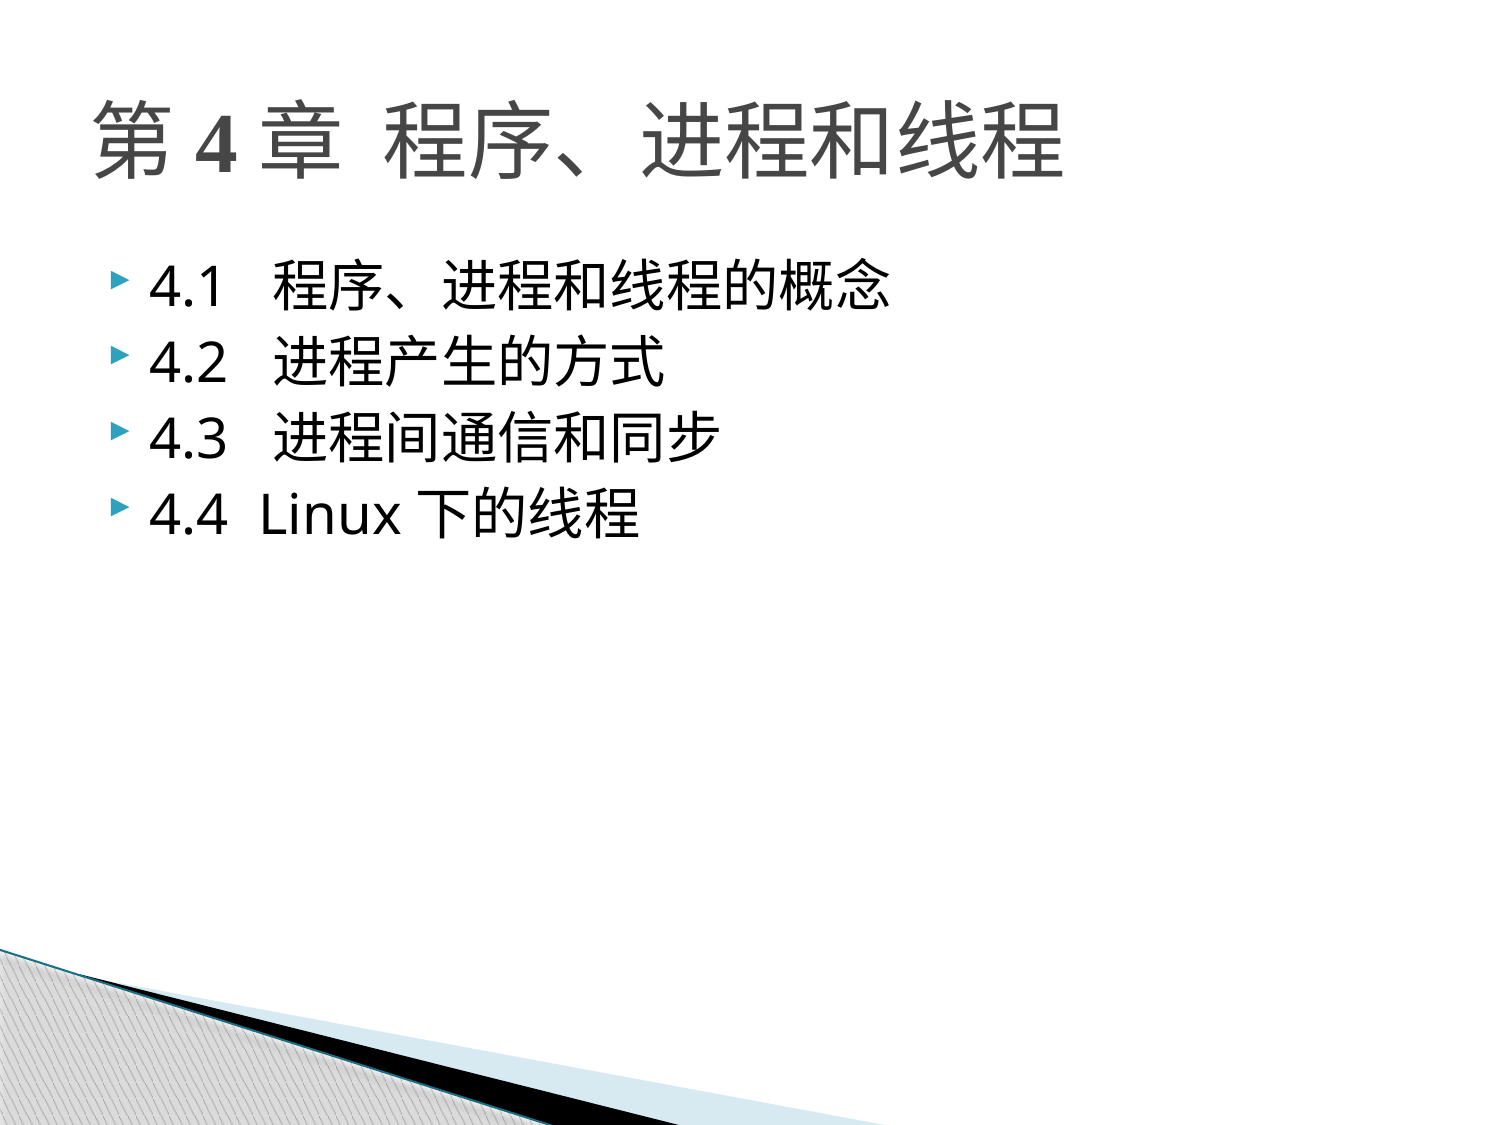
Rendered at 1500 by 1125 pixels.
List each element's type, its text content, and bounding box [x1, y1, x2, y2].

title 第4章 程序、进程和线程 [75, 45, 1425, 233]
list 4.1 程序、进程和线程的概念 4.2 进程产生的方式 4.3 进程间通信和同步 4.4 Linux下的线程 [75, 243, 1425, 986]
